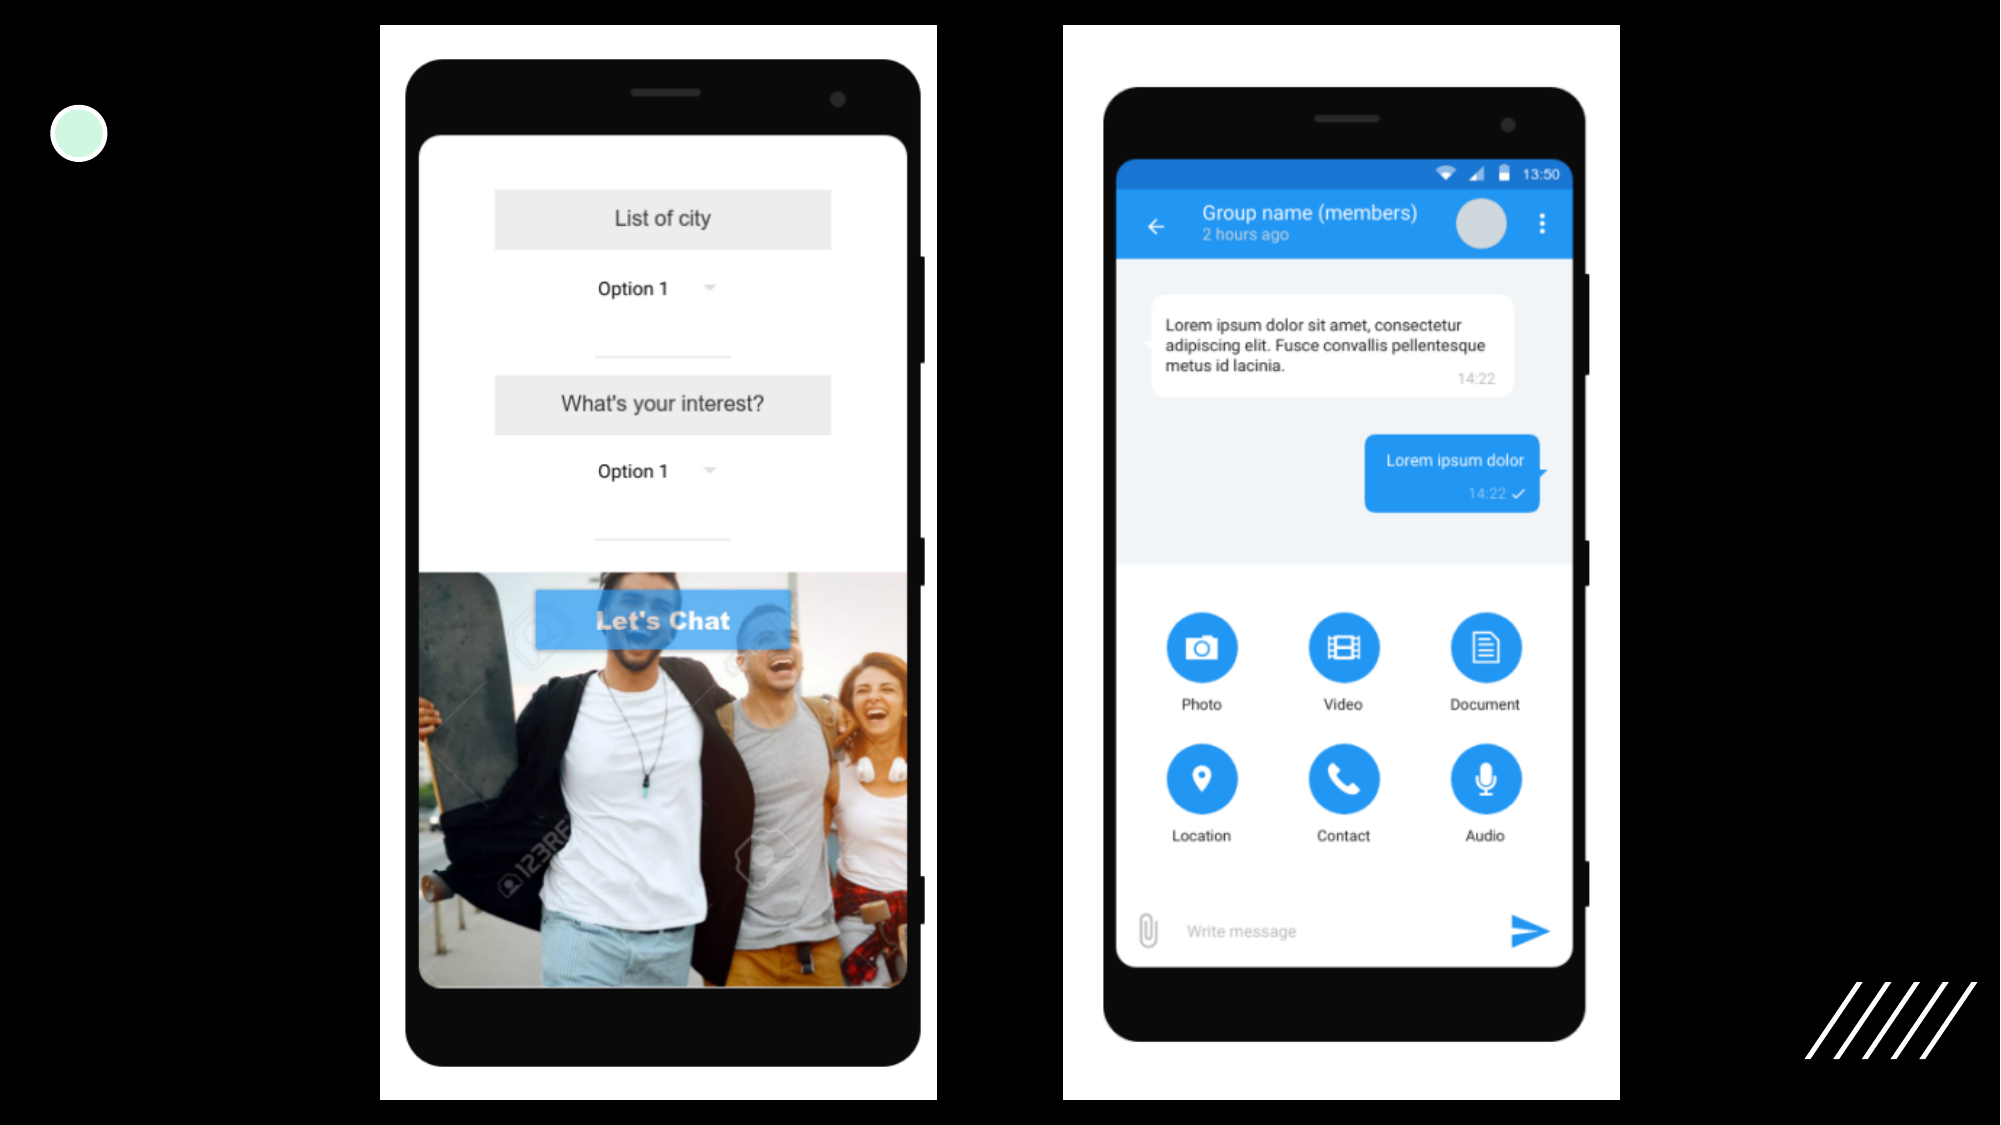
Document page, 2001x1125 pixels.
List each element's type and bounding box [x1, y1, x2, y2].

picture [1063, 25, 1620, 1100]
picture [380, 25, 937, 1100]
